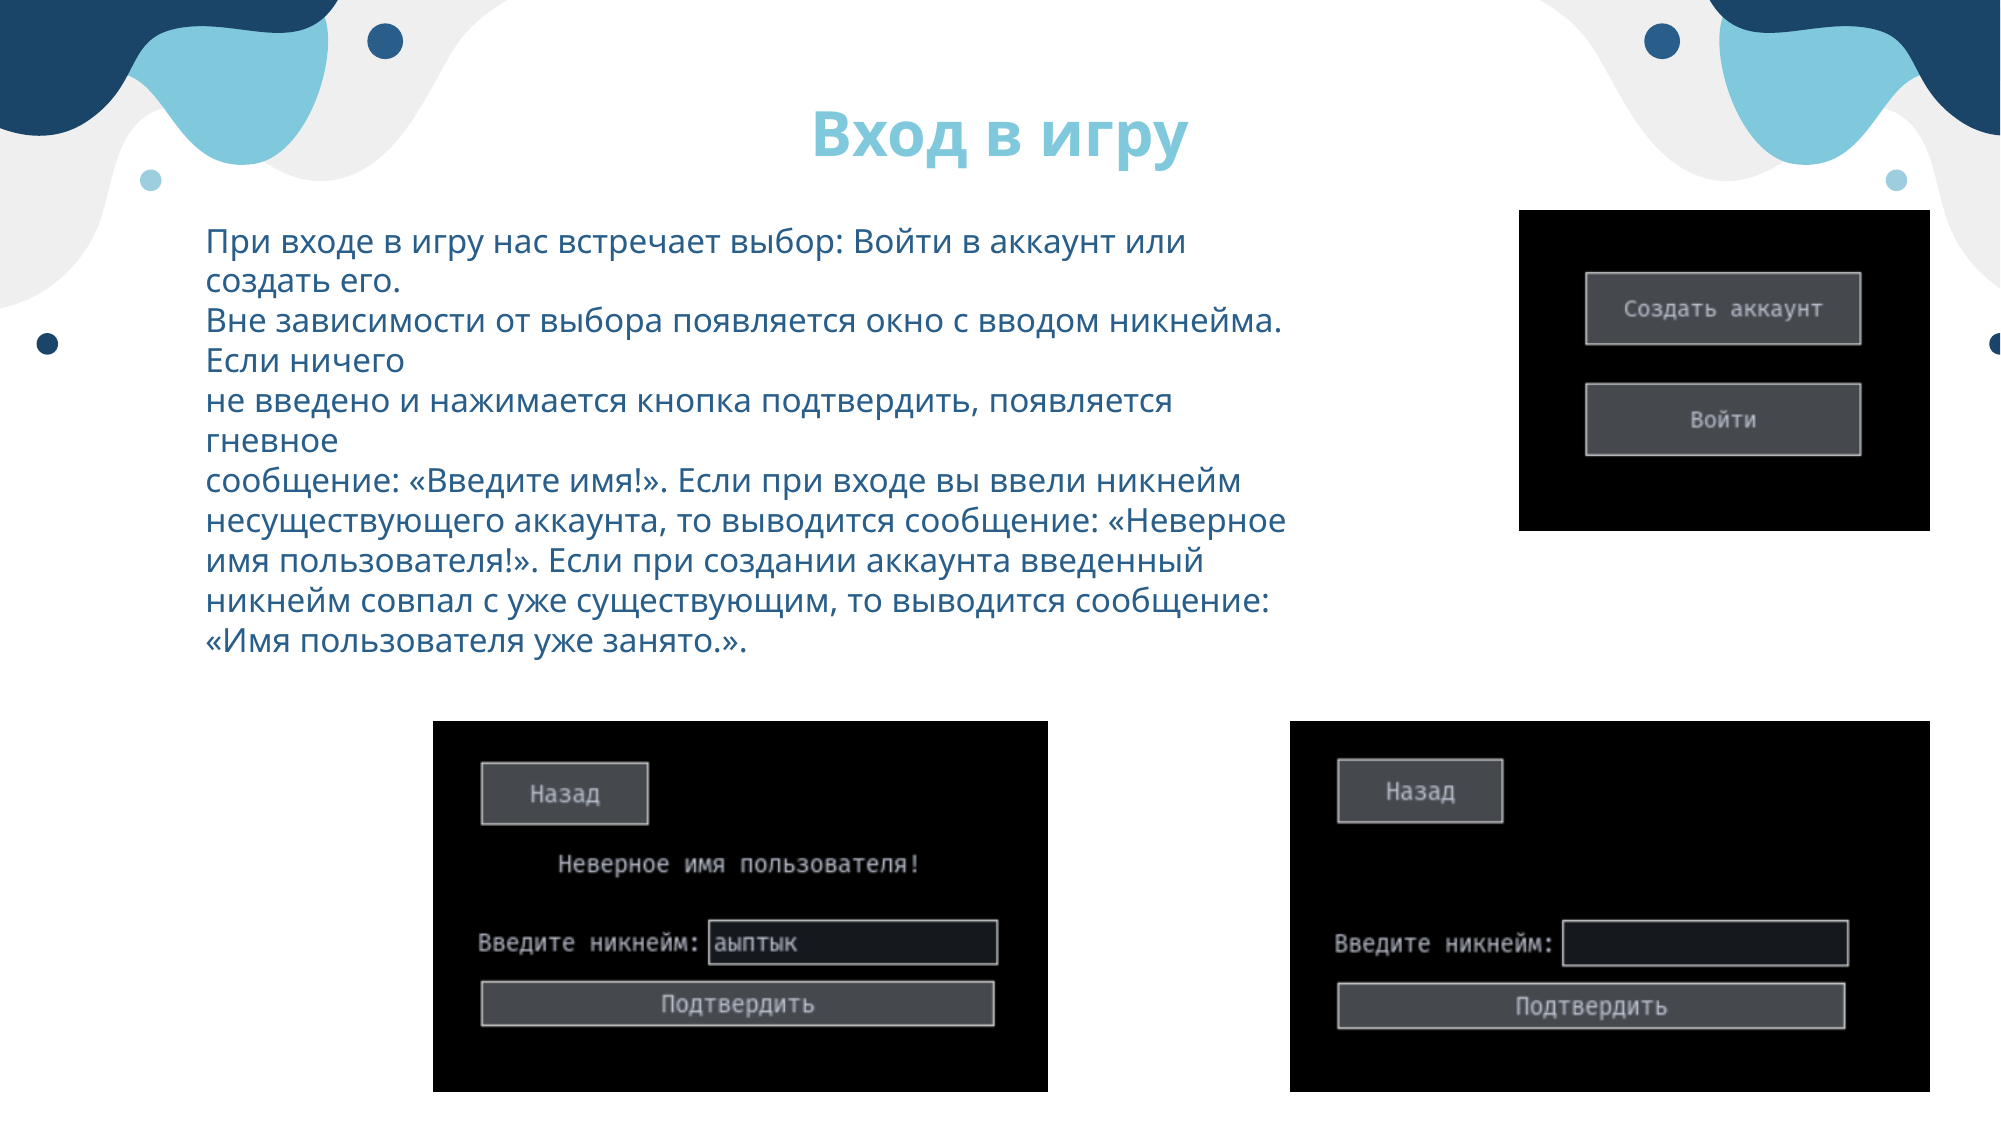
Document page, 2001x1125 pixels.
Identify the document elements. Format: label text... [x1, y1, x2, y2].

picture [432, 721, 1048, 1092]
picture [1519, 209, 1930, 532]
title Вход в игру [118, 79, 1882, 205]
list При входе в игру нас встречает выбор: Войти в аккаунт или создать его. Вне зависимости от выбора появляется окно с вводом никнейма. Если ничего не введено и нажимается кнопка подтвердить, появляется гневное сообщение: «Введите имя!». Если при входе вы ввели никнейм несуществующего аккаунта, то выводится сообщение: «Неверное имя пользователя!». Если при создании аккаунта введенный никнейм совпал с уже существующим, то выводится сообщение: «Имя пользователя уже занято.». [157, 204, 1313, 987]
picture [1290, 721, 1930, 1092]
